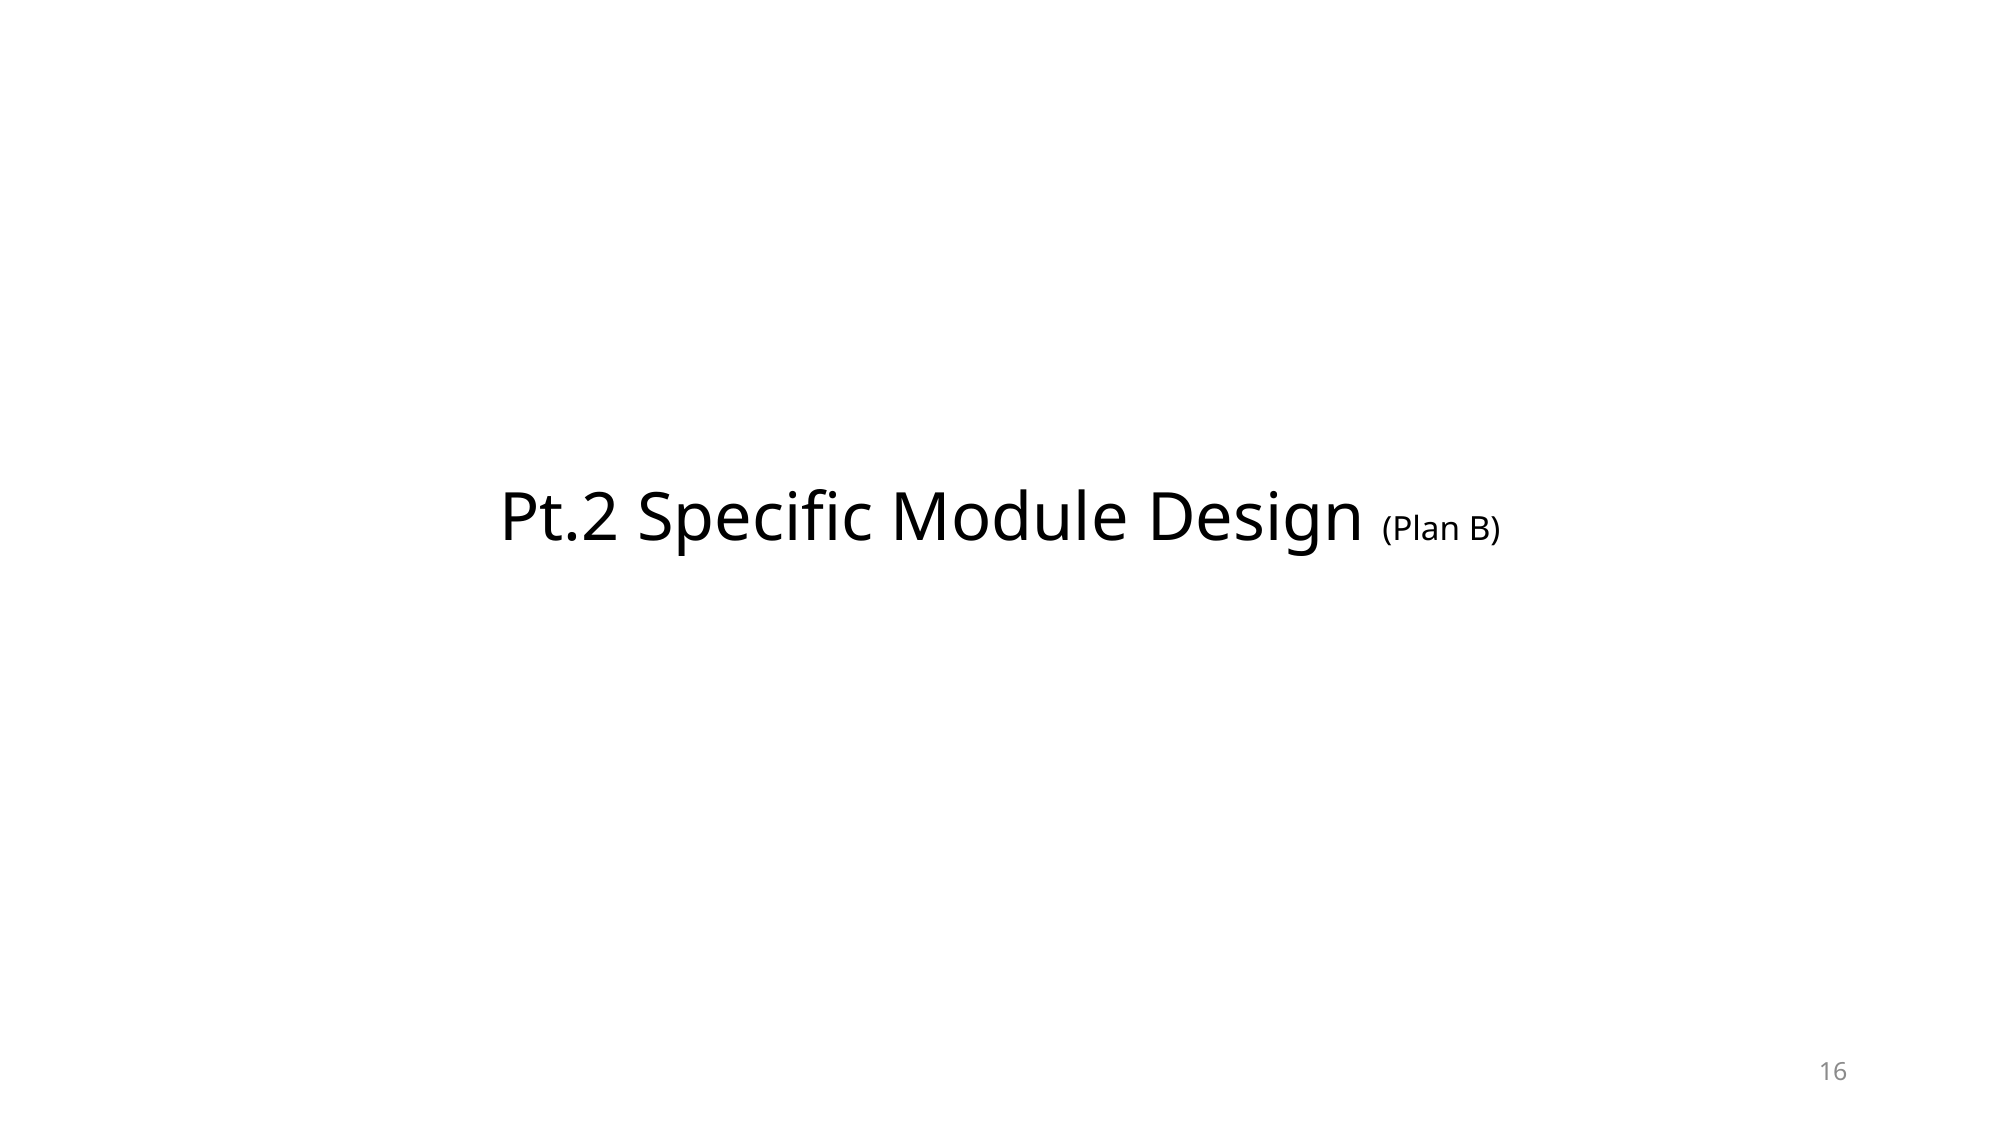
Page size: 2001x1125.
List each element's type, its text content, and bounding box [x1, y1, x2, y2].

slide_number 16 [1412, 1042, 1863, 1103]
text_box Pt.2 Specific Module Design (Plan B) [378, 466, 1622, 562]
